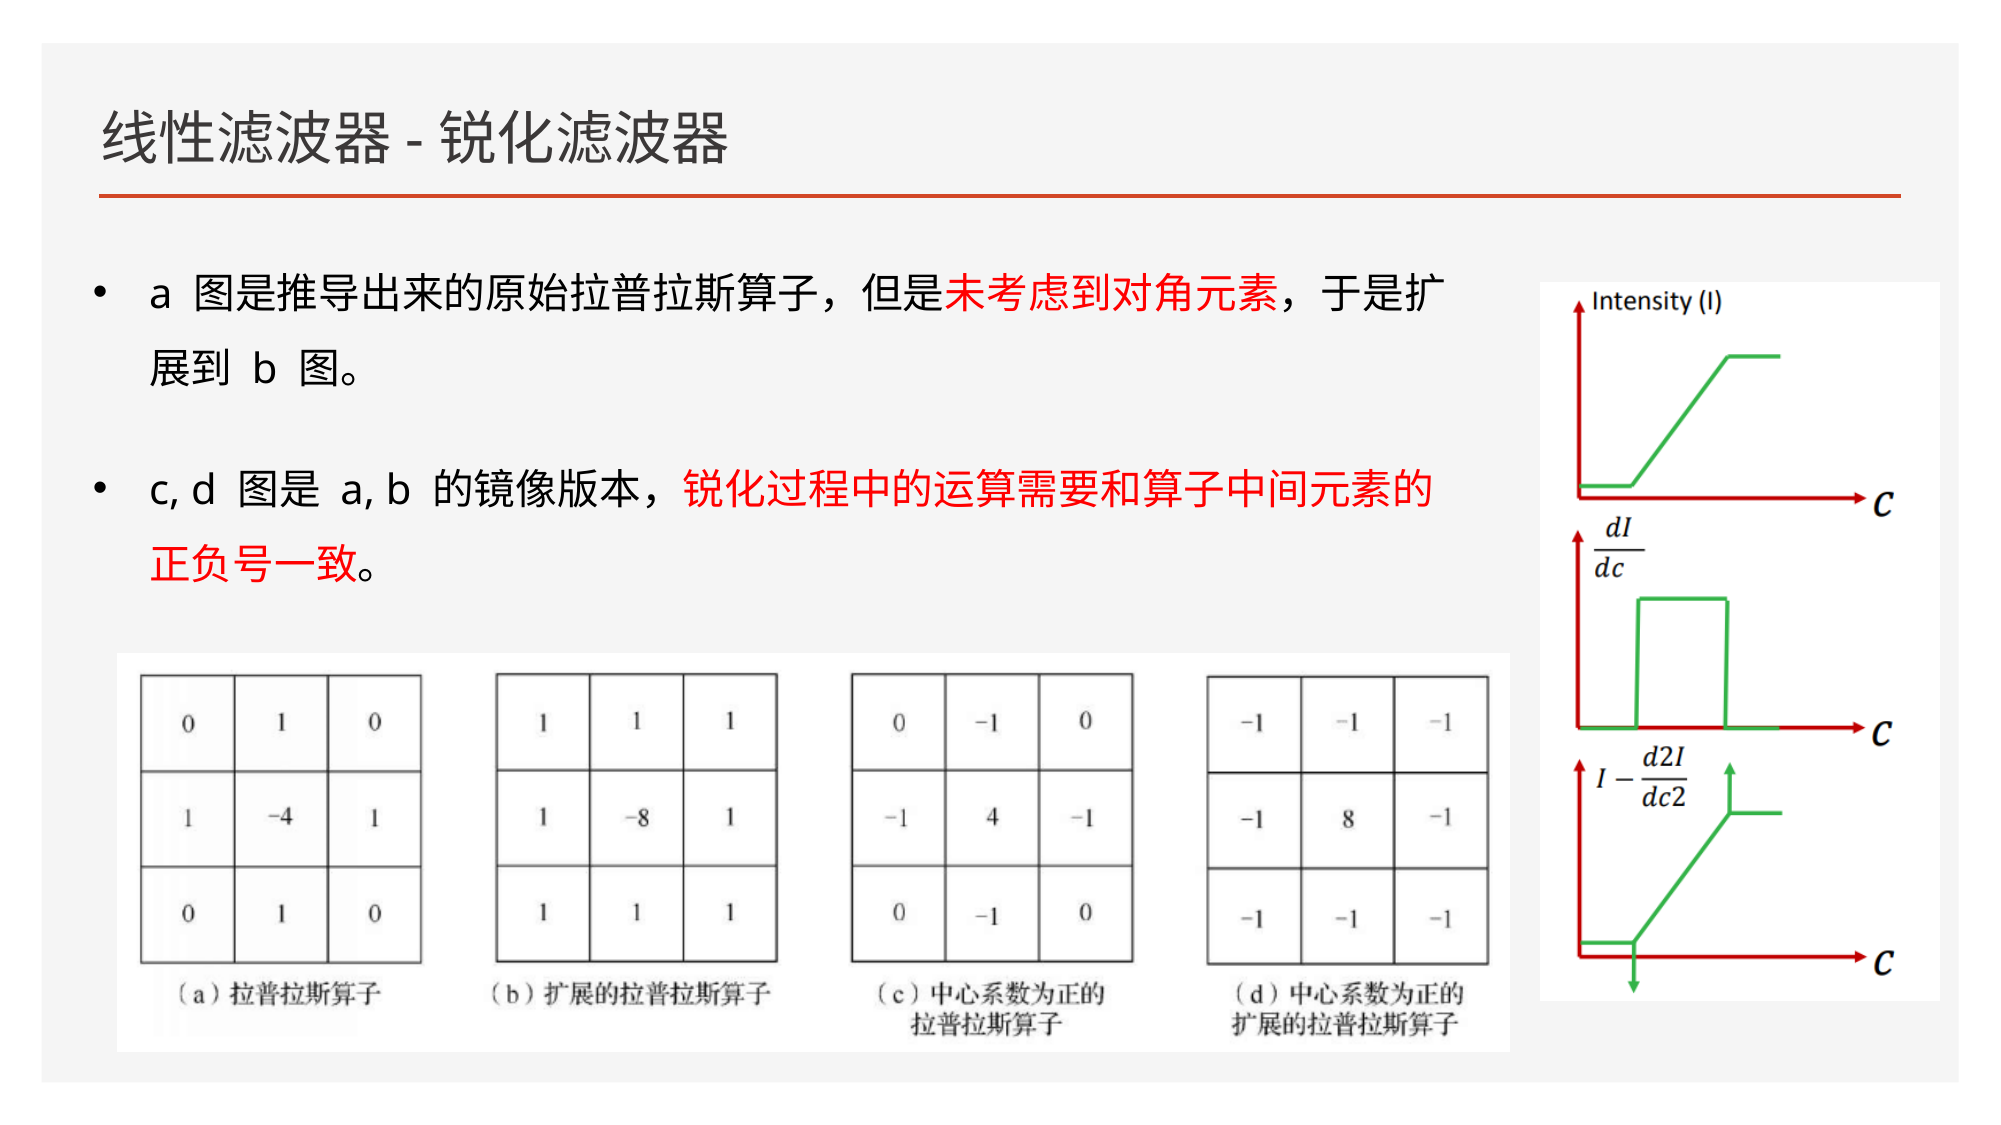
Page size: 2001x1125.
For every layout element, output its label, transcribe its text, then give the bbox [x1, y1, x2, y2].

text_box [983, 233, 1882, 1074]
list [1540, 282, 1940, 1001]
picture [117, 653, 1510, 1052]
text_box a 图是推导出来的原始拉普拉斯算子，但是未考虑到对角元素，于是扩展到 b 图。 c, d 图是 a, b 的镜像版本，锐化过程中的运算需要和算子中间元素的正负号一致。 [77, 233, 1490, 616]
title 线性滤波器-锐化滤波器 [85, 73, 1214, 179]
